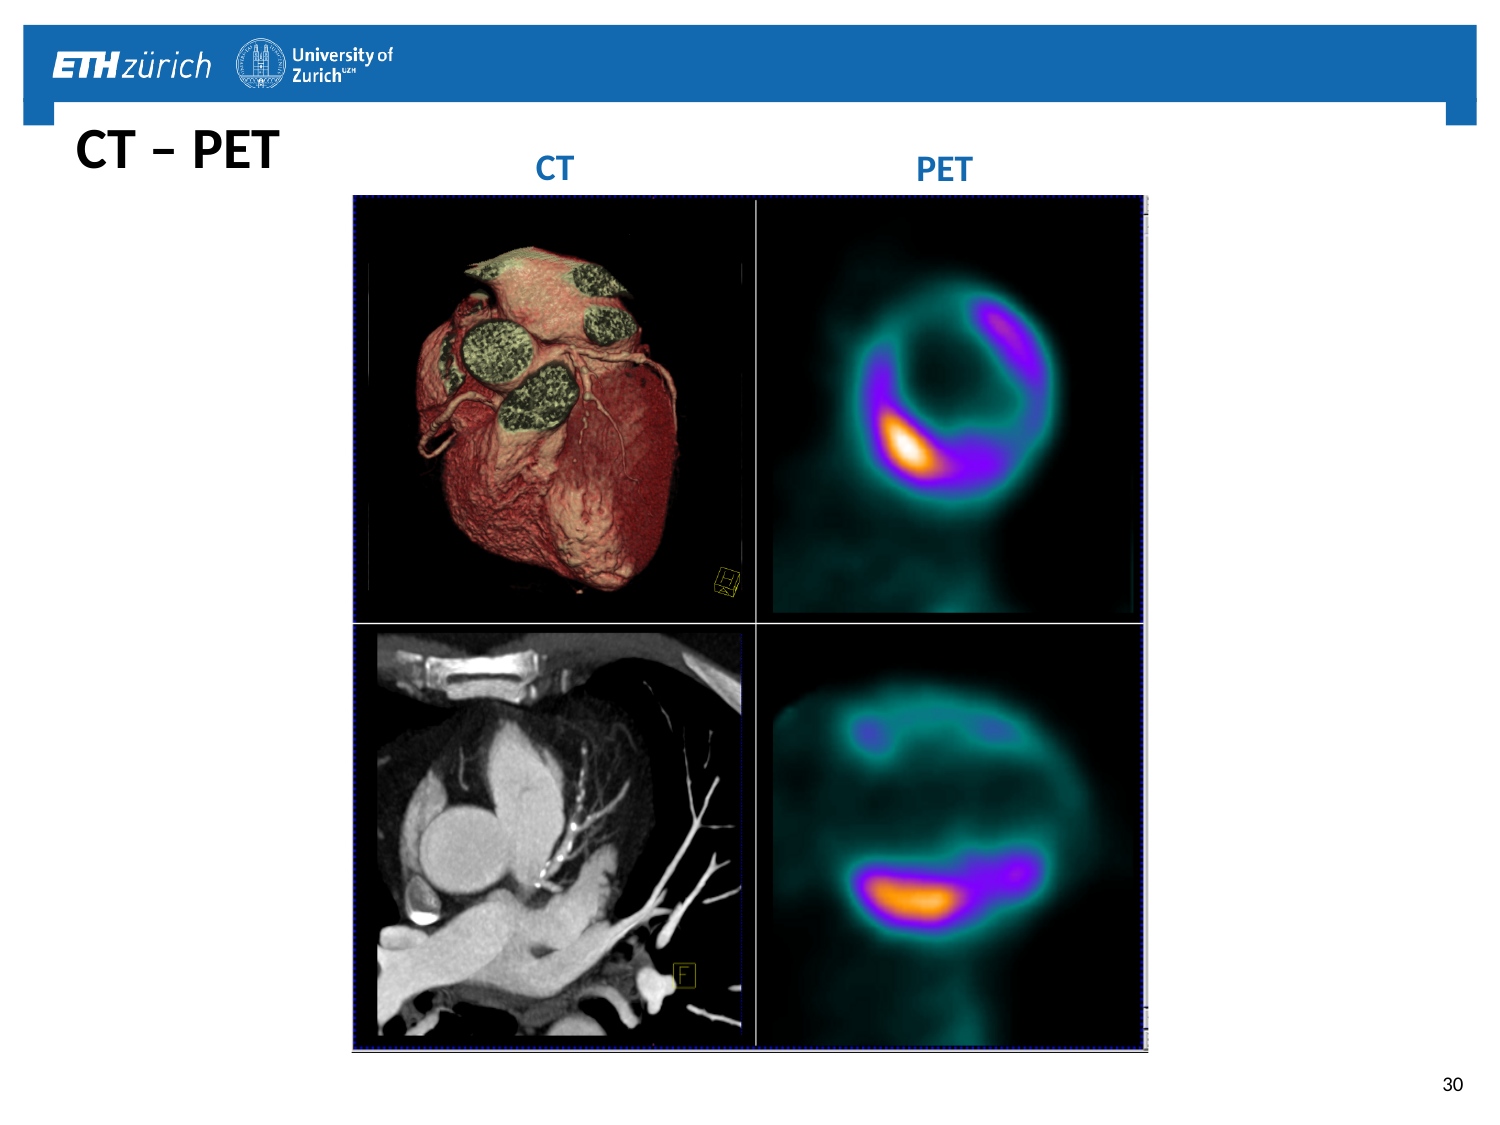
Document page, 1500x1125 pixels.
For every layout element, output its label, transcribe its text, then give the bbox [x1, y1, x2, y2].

text_box PET [773, 136, 1117, 193]
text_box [351, 194, 1149, 1053]
text_box CT [383, 135, 727, 193]
slide_number 30 [1413, 1052, 1479, 1113]
title CT – PET [53, 101, 1447, 199]
